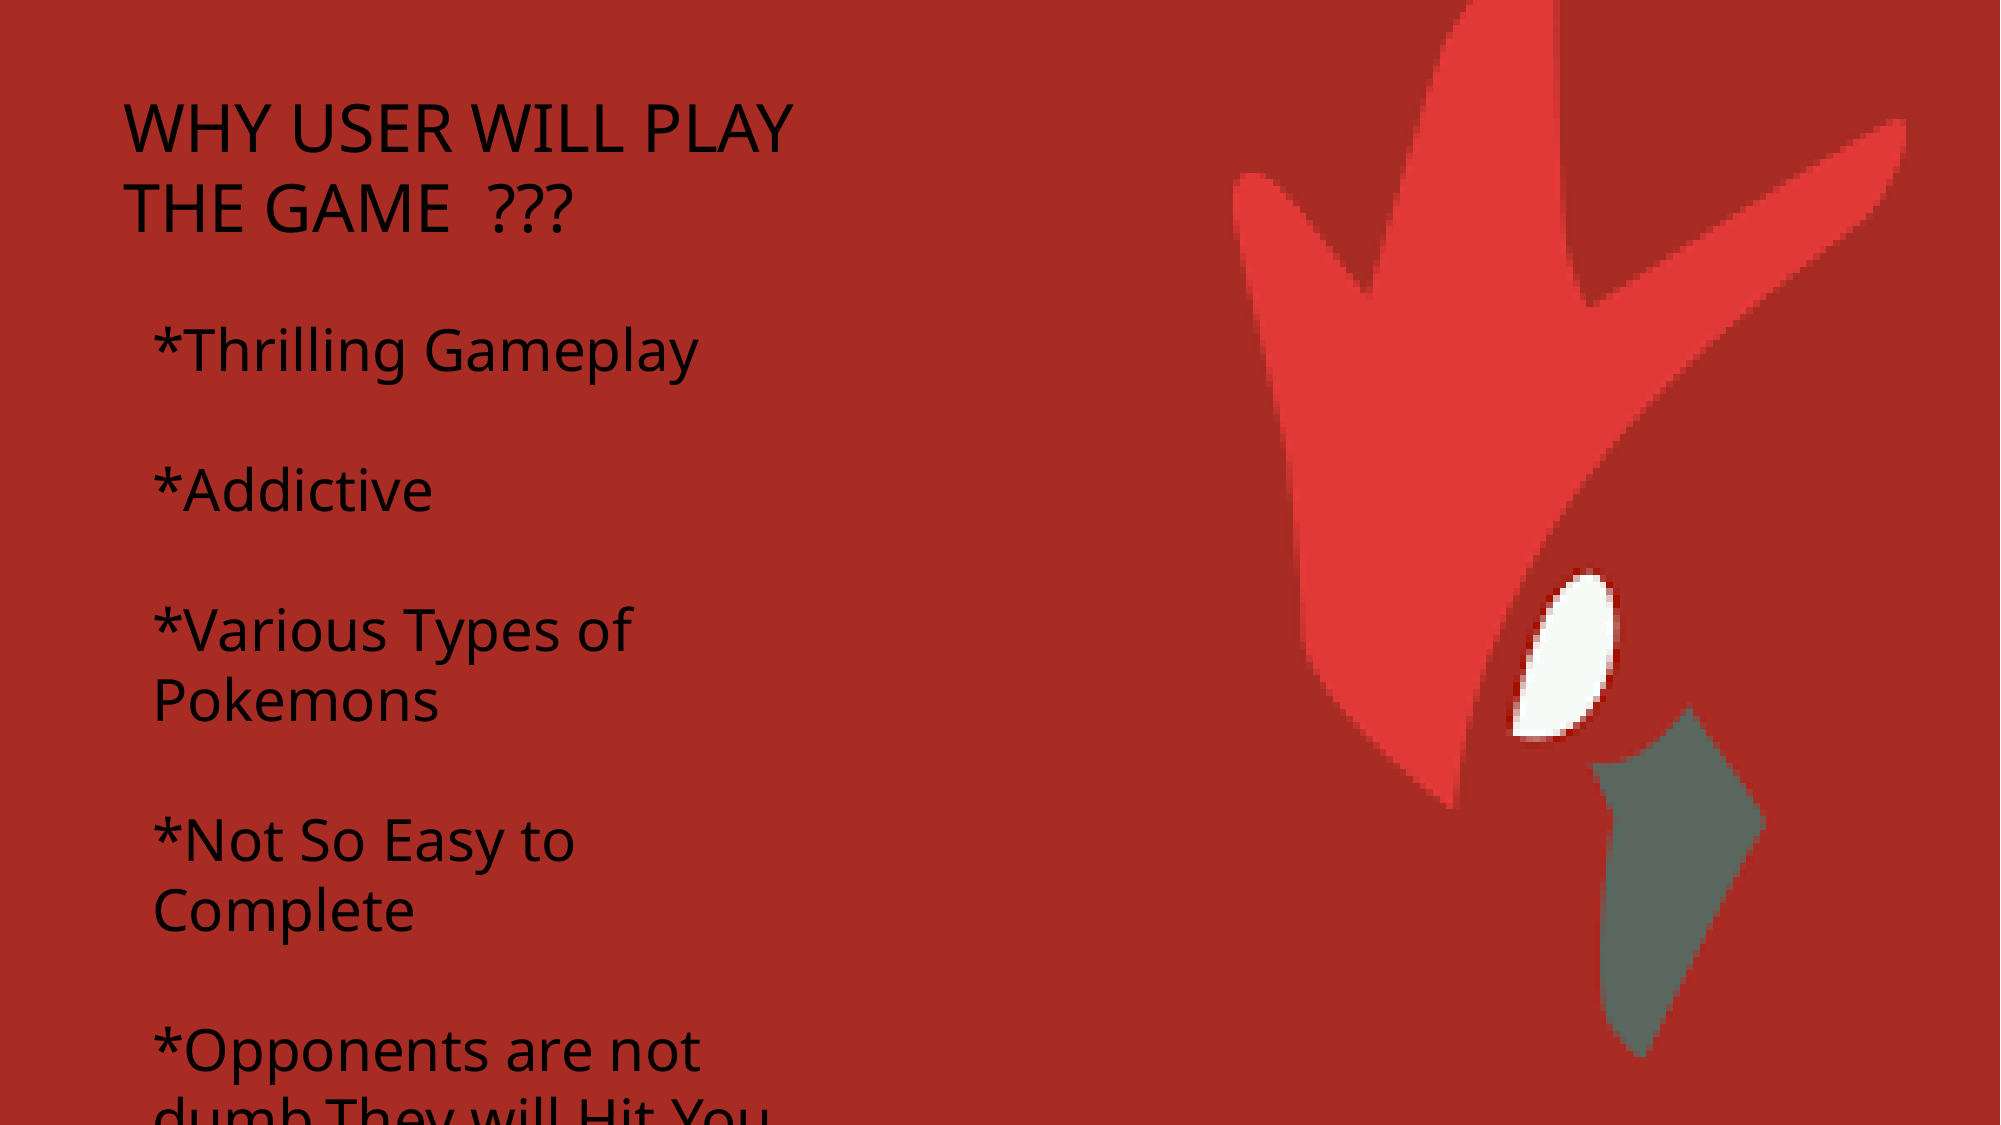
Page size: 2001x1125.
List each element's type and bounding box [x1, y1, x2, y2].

list [0, 0, 2000, 1125]
